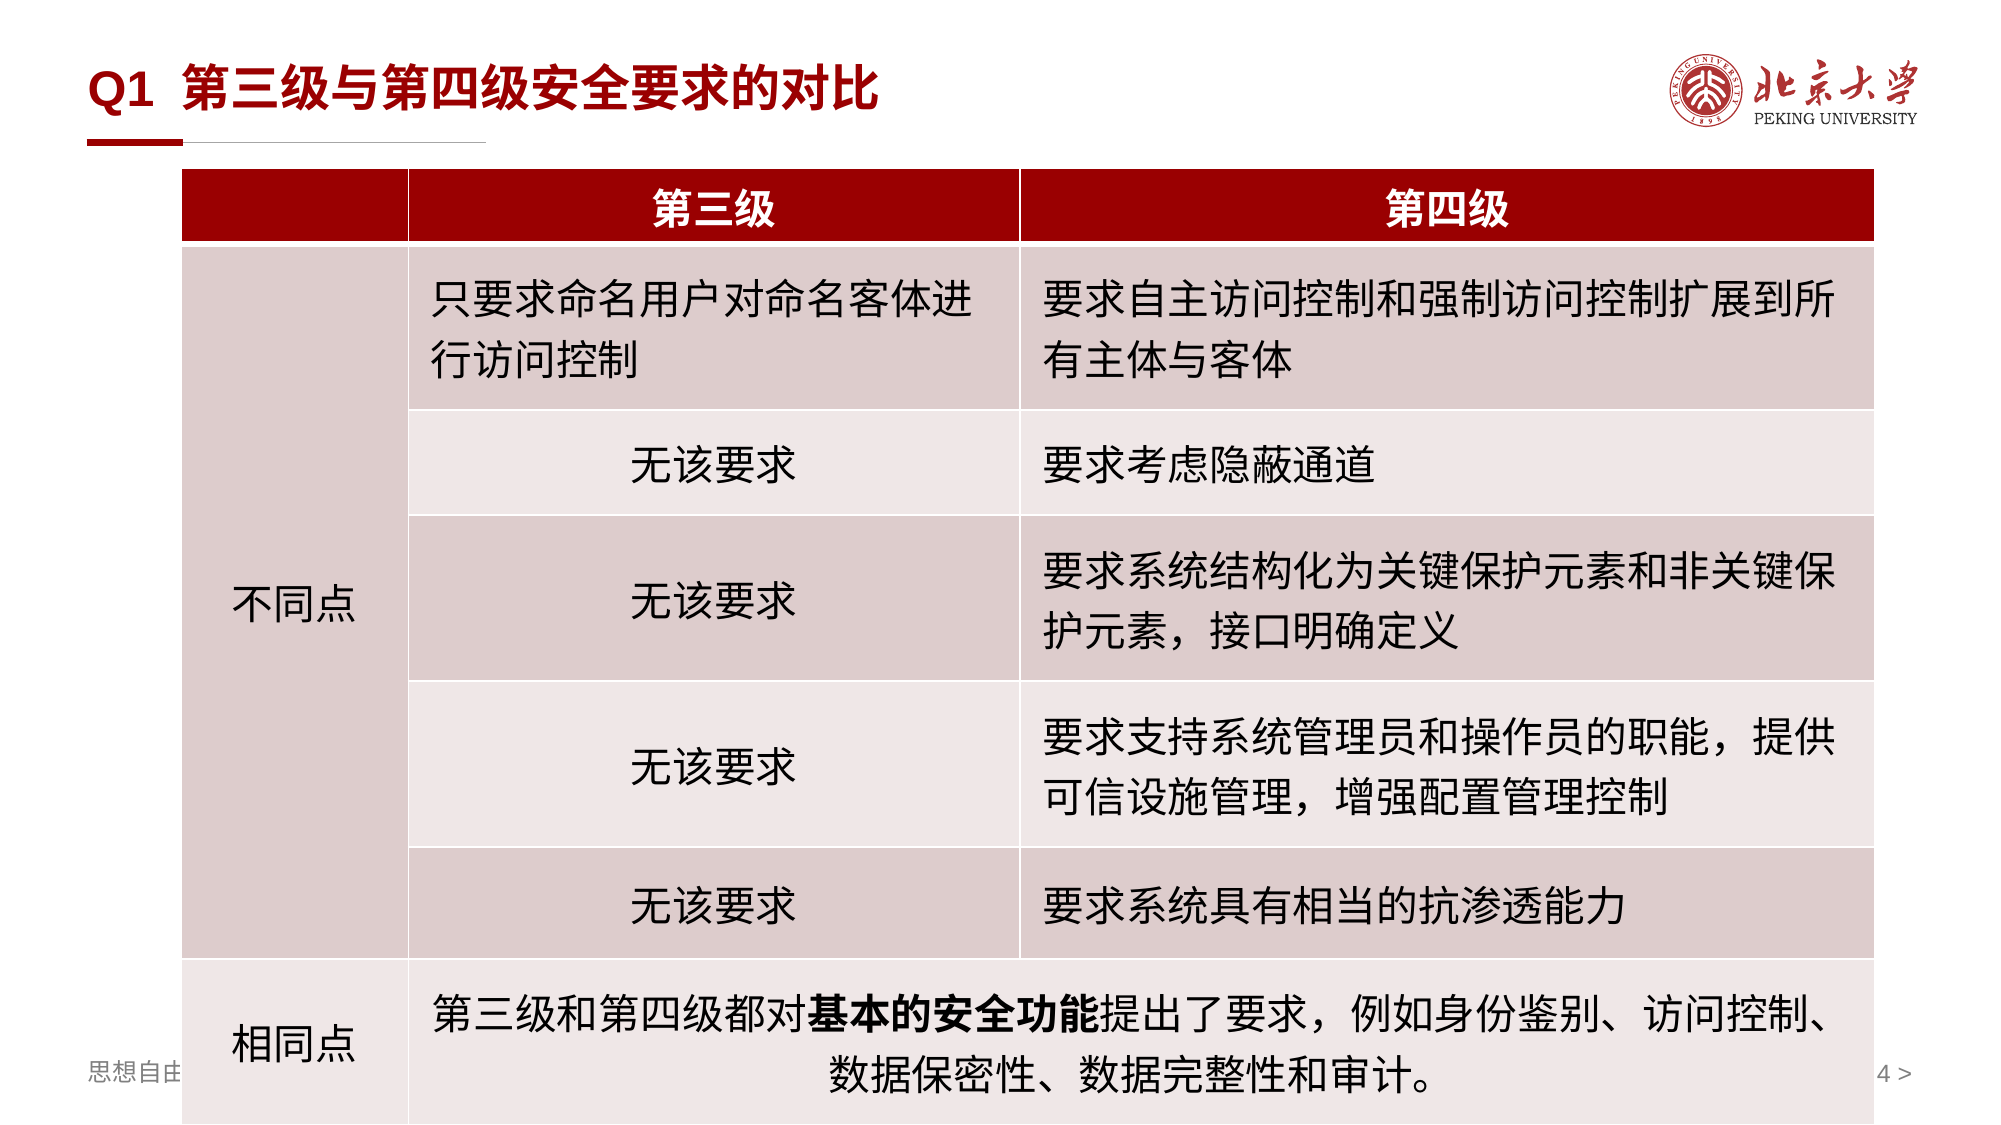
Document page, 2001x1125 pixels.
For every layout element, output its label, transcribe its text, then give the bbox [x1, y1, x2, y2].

table_header [182, 169, 408, 241]
table_cell 要求系统结构化为关键保护元素和非关键保护元素，接口明确定义 [1021, 516, 1874, 680]
title Q1 第三级与第四级安全要求的对比 [72, 39, 1559, 142]
table_cell 要求考虑隐蔽通道 [1021, 411, 1874, 514]
slide_number < > [1875, 1048, 1928, 1097]
table_cell 要求自主访问控制和强制访问控制扩展到所有主体与客体 [1021, 247, 1874, 409]
table_cell 无该要求 [409, 682, 1019, 846]
table_cell 不同点 [182, 247, 408, 958]
table_cell 只要求命名用户对命名客体进行访问控制 [409, 247, 1019, 409]
table_header 第三级 [409, 169, 1019, 241]
table_cell 要求支持系统管理员和操作员的职能，提供可信设施管理，增强配置管理控制 [1021, 682, 1874, 846]
table_cell 要求系统具有相当的抗渗透能力 [1021, 848, 1874, 958]
table_cell 无该要求 [409, 516, 1019, 680]
table_cell 无该要求 [409, 411, 1019, 514]
table_cell 相同点 [182, 960, 408, 1124]
table_cell 第三级和第四级都对基本的安全功能提出了要求，例如身份鉴别、访问控制、数据保密性、数据完整性和审计。 [409, 960, 1874, 1124]
table_cell 无该要求 [409, 848, 1019, 958]
table_header 第四级 [1021, 169, 1874, 241]
